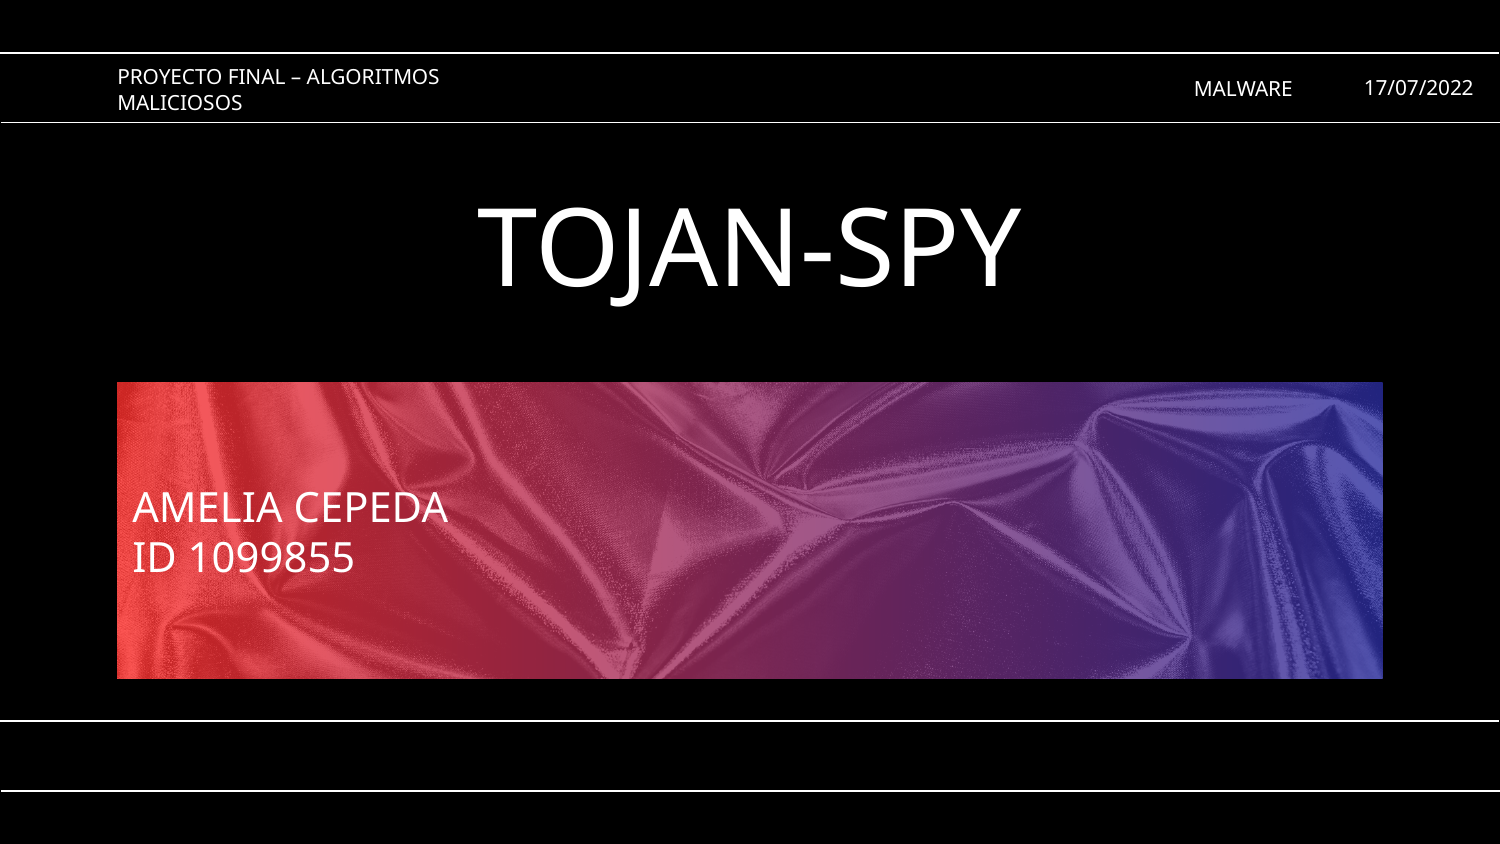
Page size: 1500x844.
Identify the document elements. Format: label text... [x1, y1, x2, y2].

subtitle MALWARE [1043, 77, 1293, 100]
picture [117, 381, 1383, 679]
subtitle 17/07/2022 [1061, 77, 1474, 98]
subtitle PROYECTO FINAL – ALGORITMOS MALICIOSOS [117, 76, 457, 102]
title TOJAN-SPY [117, 171, 1382, 340]
